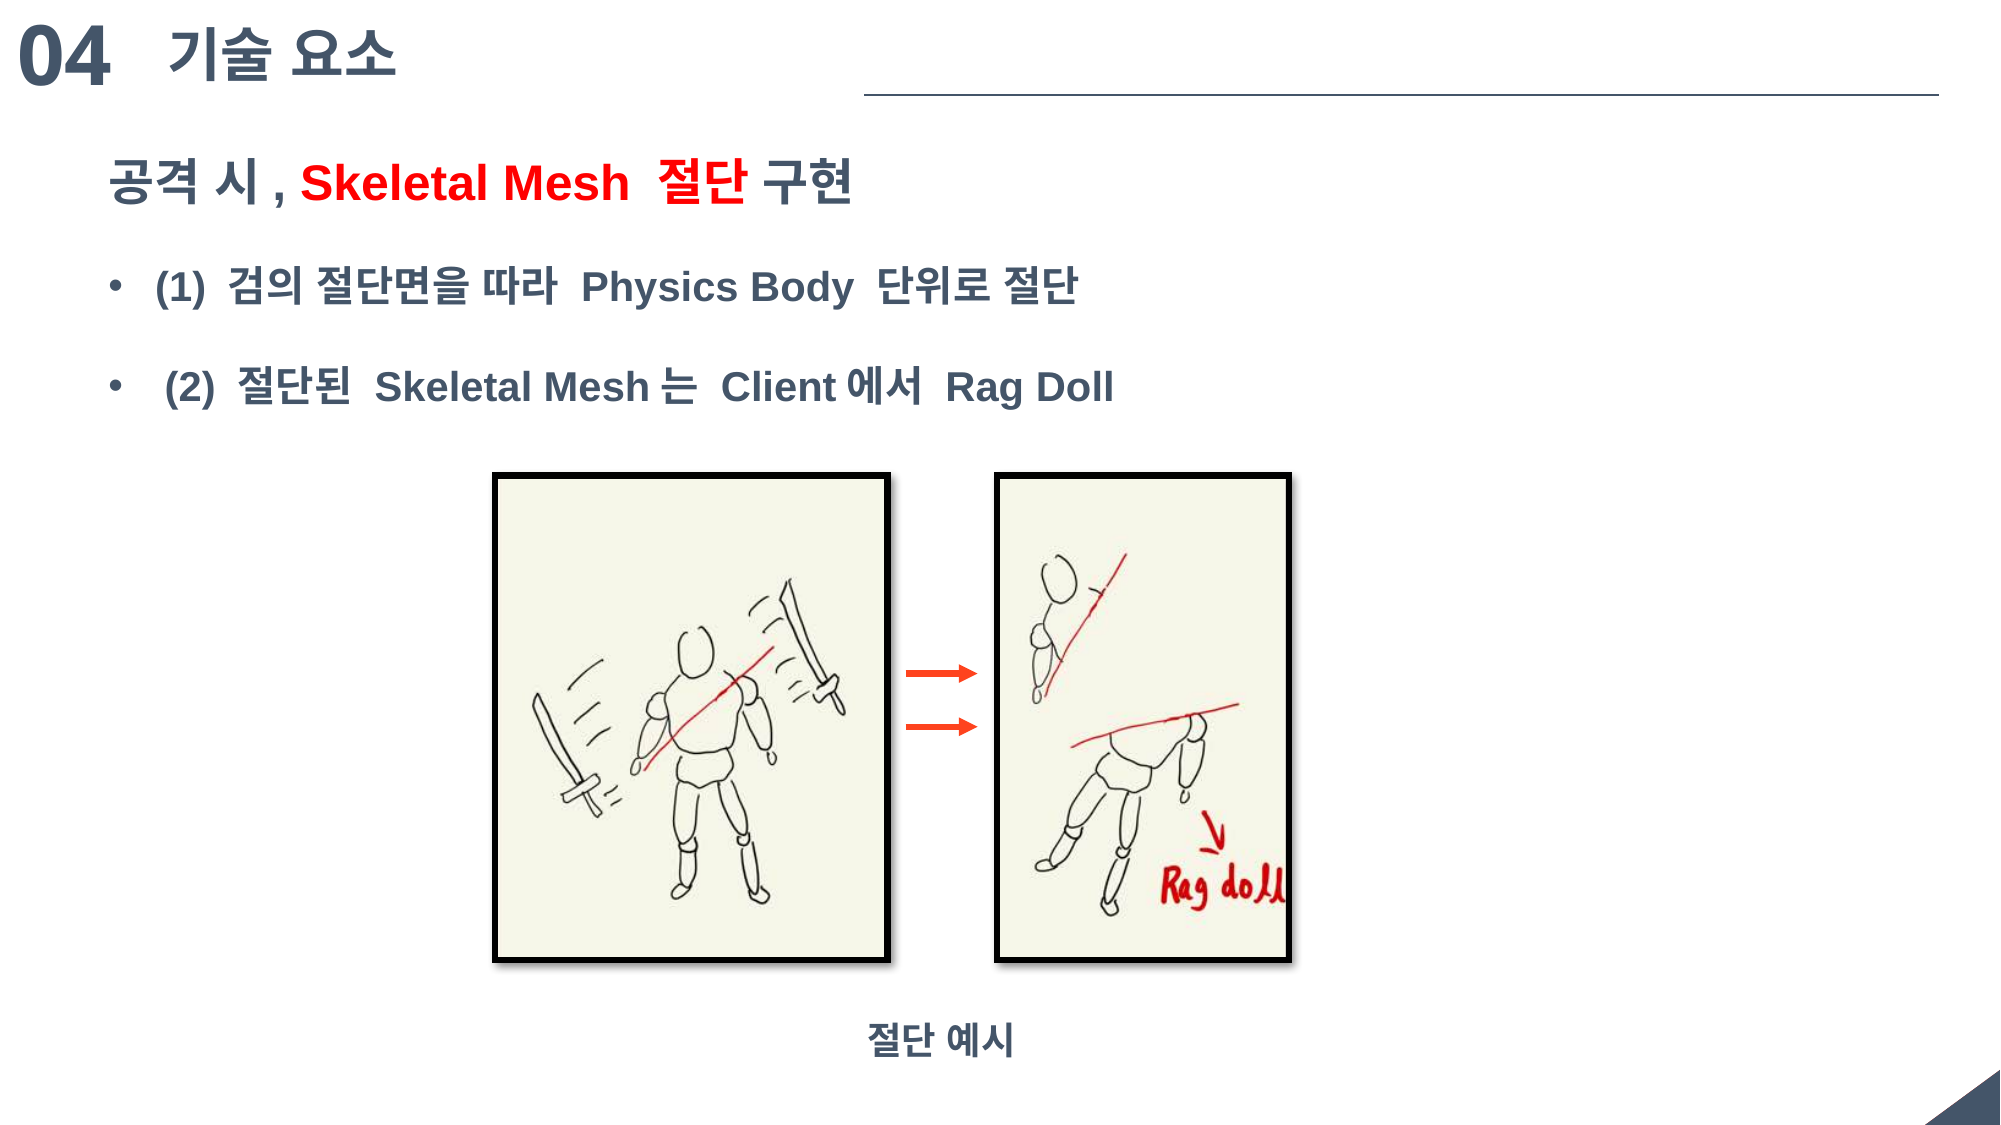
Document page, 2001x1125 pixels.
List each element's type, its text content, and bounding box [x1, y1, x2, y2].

text_box 기술 요소 [152, 10, 413, 96]
text_box 절단 예시 [852, 1009, 1031, 1070]
picture [999, 478, 1286, 958]
picture [497, 478, 885, 958]
text_box 04 [2, 0, 194, 110]
text_box 공격 시, Skeletal Mesh 절단 구현 (1) 검의 절단면을 따라 Physics Body 단위로 절단 (2) 절단된 Skeletal Mesh는 Client에서 Rag Doll [93, 142, 1130, 418]
